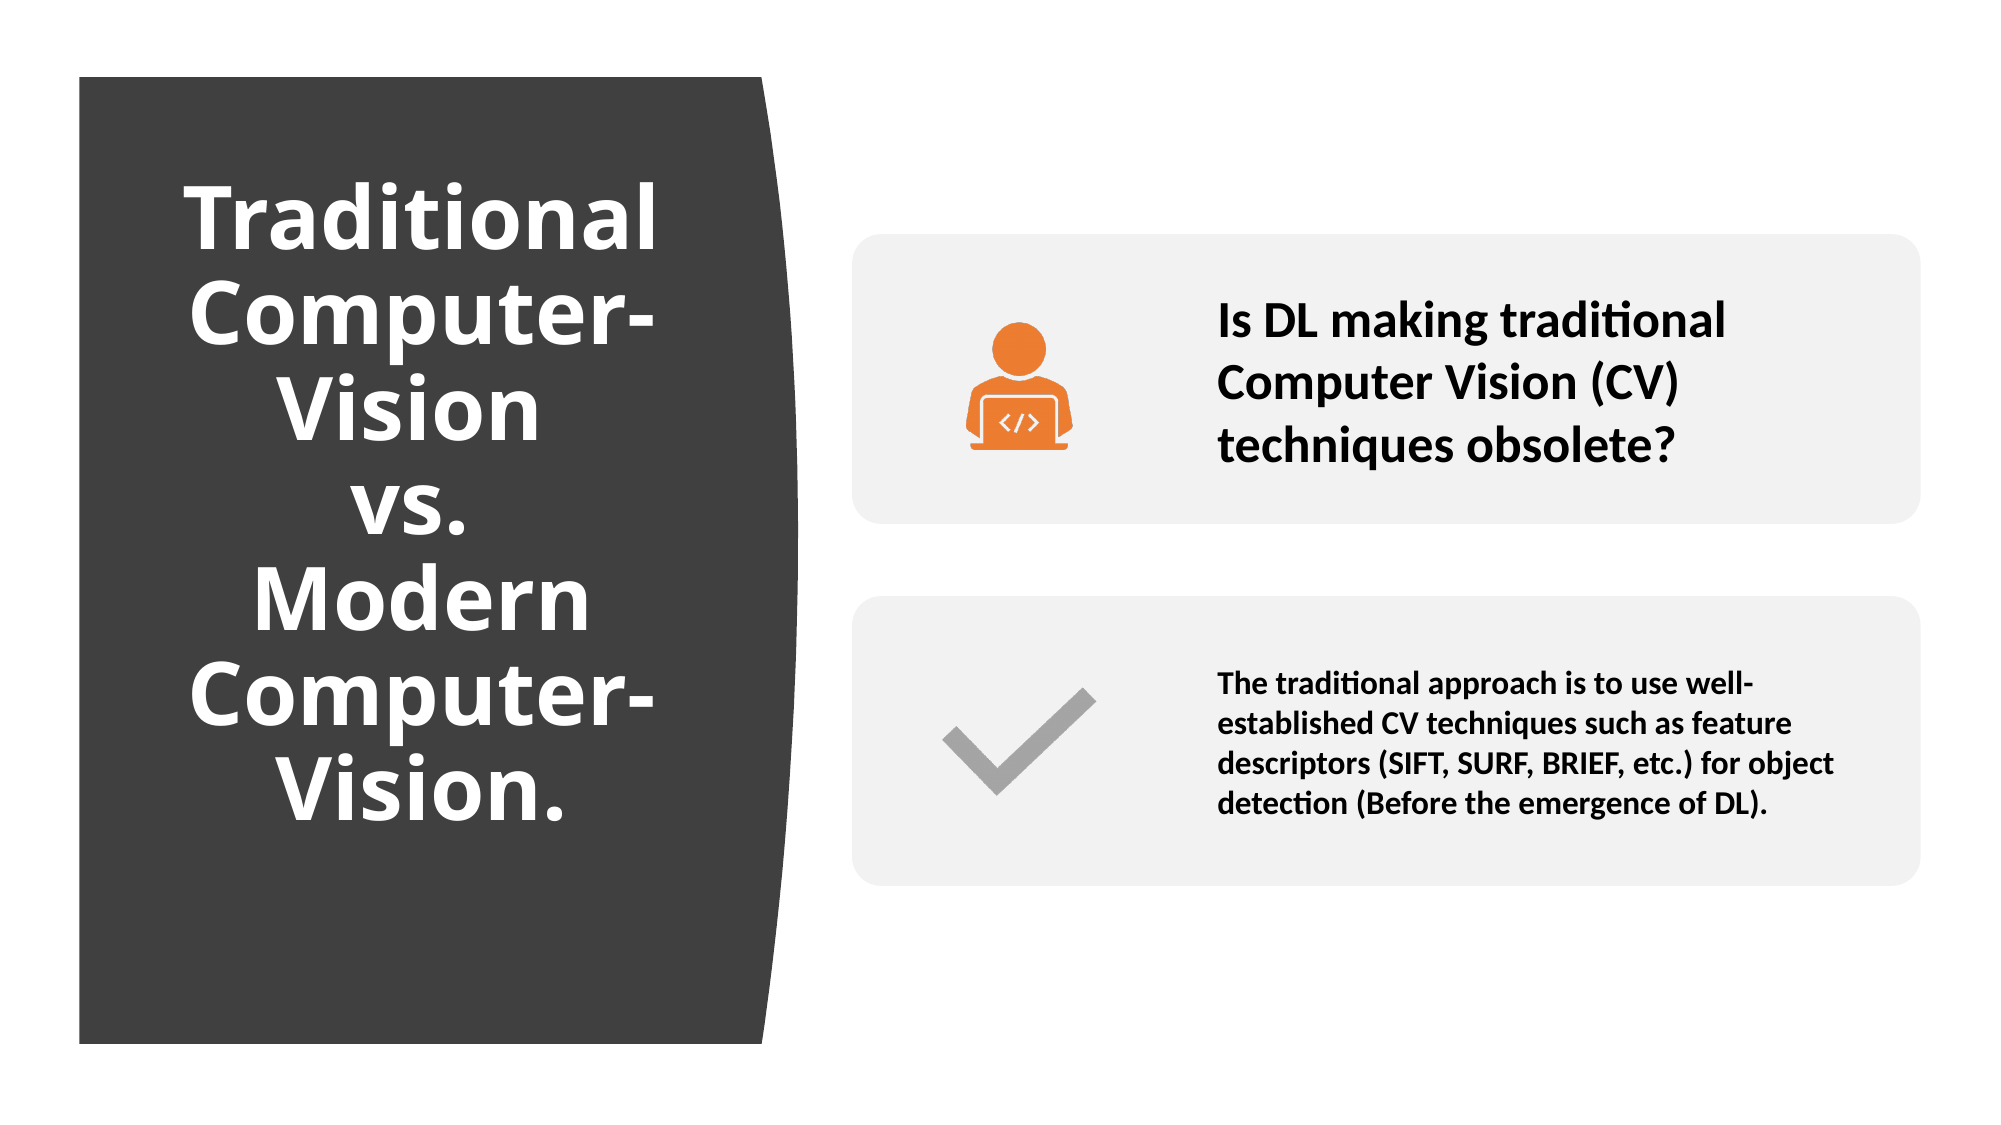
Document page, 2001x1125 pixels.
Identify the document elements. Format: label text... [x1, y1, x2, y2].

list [852, 77, 1921, 1043]
text_box [78, 76, 800, 1045]
title Traditional Computer-Vision vs. Modern Computer-Vision. [141, 166, 702, 953]
